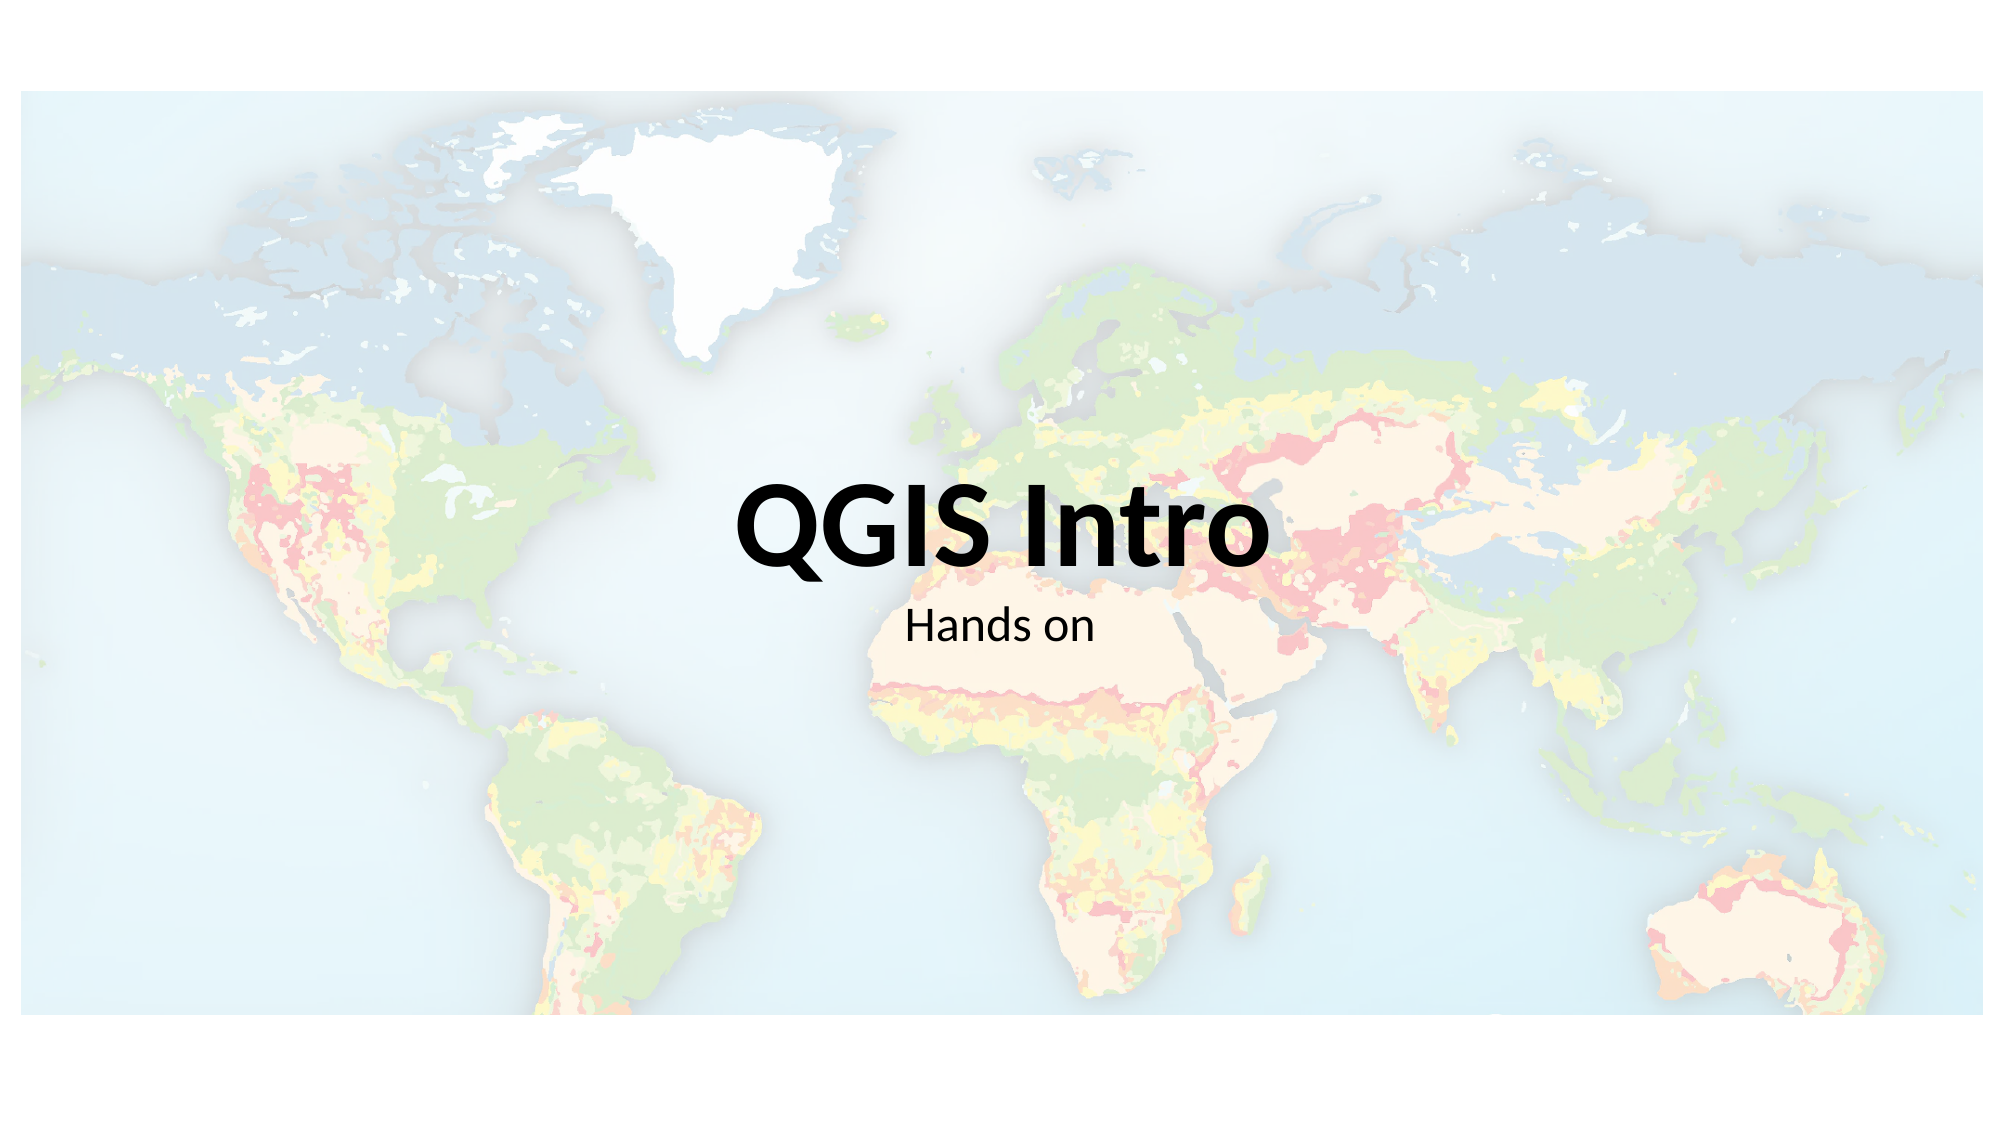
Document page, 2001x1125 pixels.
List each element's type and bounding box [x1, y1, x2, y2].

picture [20, 91, 1983, 1016]
text_box [2, 32, 2000, 1088]
